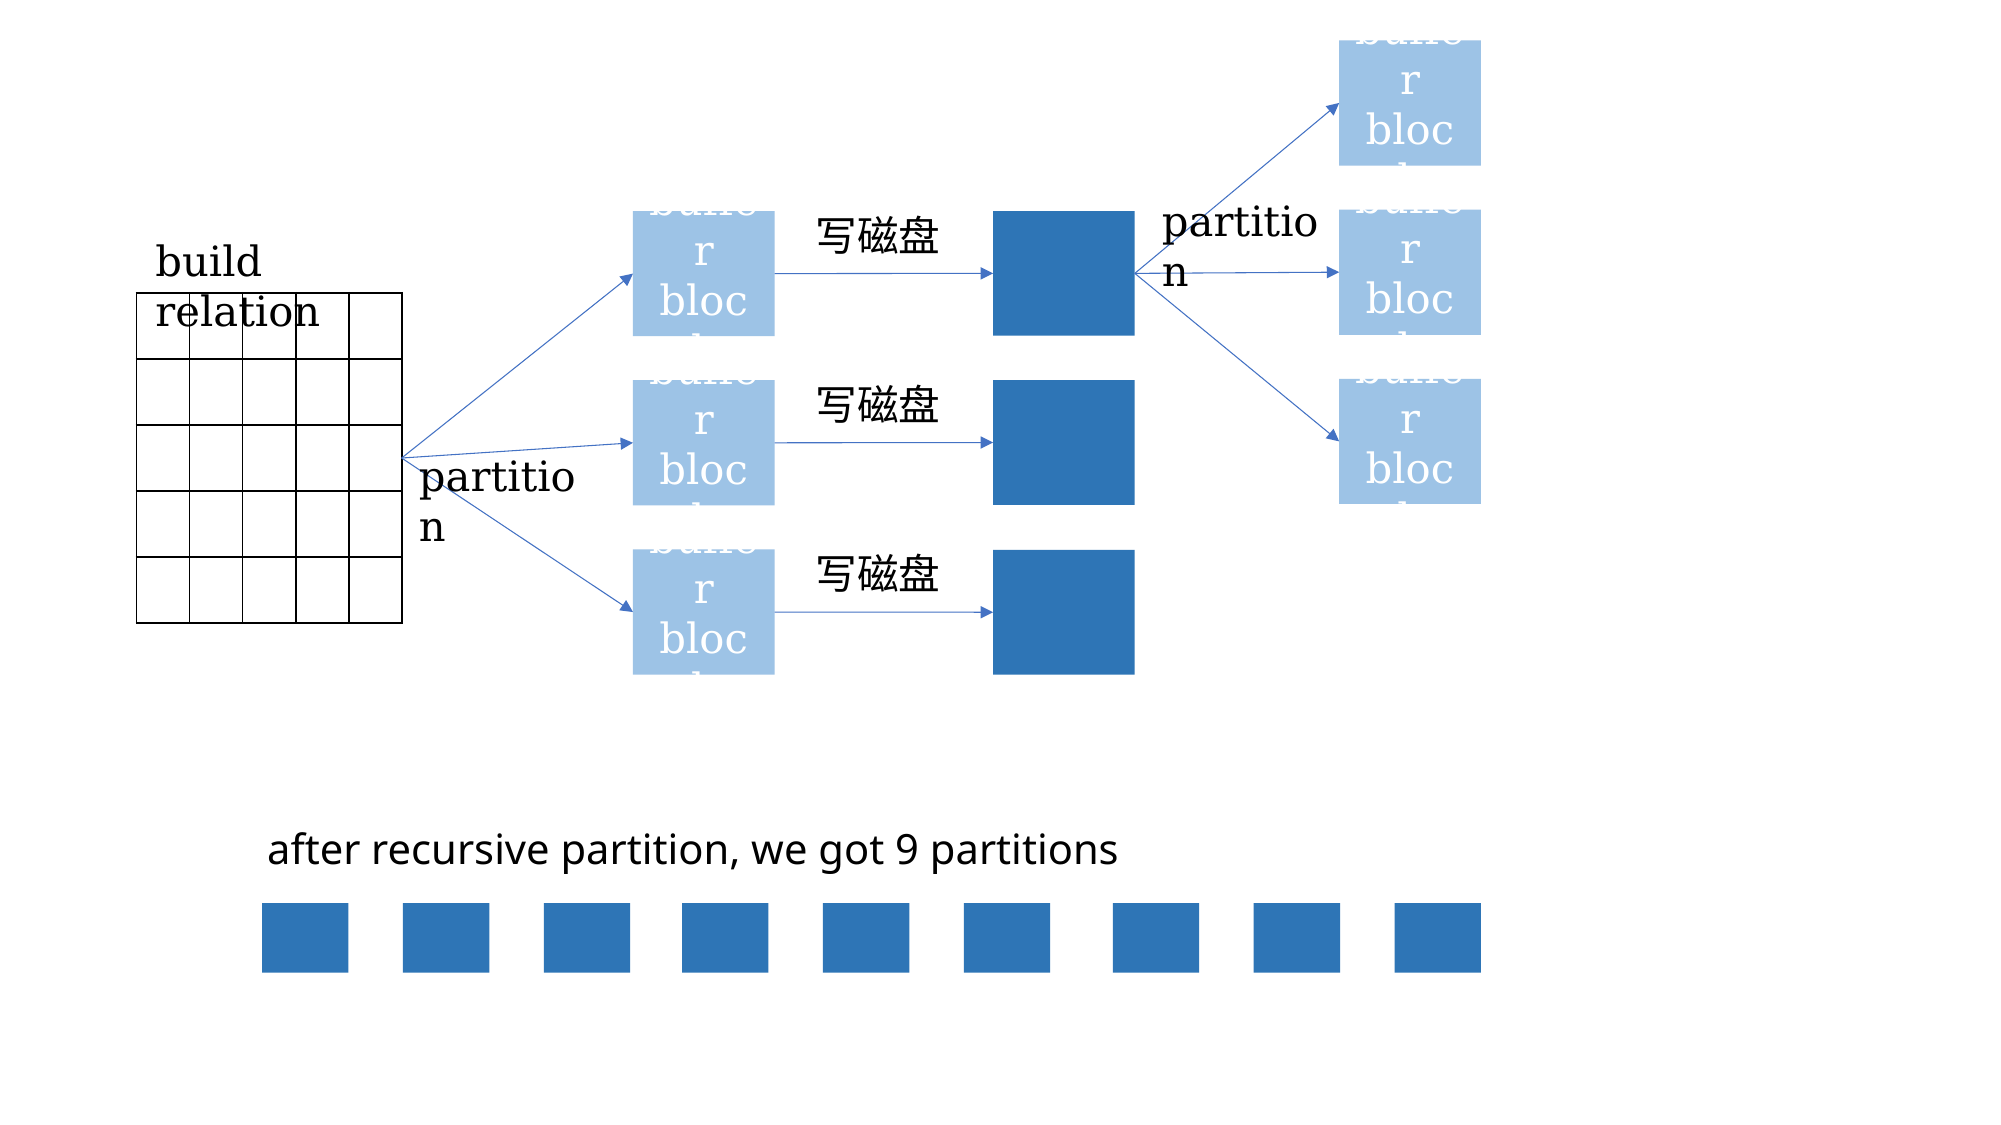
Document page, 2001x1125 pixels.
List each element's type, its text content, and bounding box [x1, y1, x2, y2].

text_box 写磁盘 [800, 540, 966, 606]
text_box build relation [140, 227, 423, 342]
table_cell [243, 426, 295, 490]
text_box 写磁盘 [800, 202, 966, 268]
text_box buffer block [1340, 209, 1482, 336]
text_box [401, 273, 633, 442]
text_box buffer block [1338, 378, 1482, 505]
table_header [137, 294, 189, 358]
table_cell [190, 360, 242, 424]
table_cell [350, 360, 401, 424]
table_cell [243, 558, 295, 622]
text_box after recursive partition, we got 9 partitions [252, 815, 1199, 881]
table_cell [350, 492, 401, 556]
table_cell [243, 492, 295, 556]
text_box [1394, 902, 1482, 974]
text_box [963, 902, 1051, 974]
text_box [1253, 902, 1341, 974]
table_cell [137, 558, 189, 622]
table_cell [243, 360, 295, 424]
table_header [350, 342, 401, 358]
text_box [992, 379, 1136, 506]
table_cell [297, 426, 348, 490]
text_box buffer block [633, 379, 776, 506]
text_box [402, 902, 490, 974]
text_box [1134, 102, 1340, 273]
table_cell [297, 360, 348, 424]
text_box [992, 210, 1134, 337]
table_cell [350, 558, 401, 622]
text_box [681, 902, 769, 974]
table_header [243, 342, 295, 358]
text_box free space tuple tuple ... tuple [46, 18, 1691, 1023]
text_box [543, 902, 631, 974]
table_cell [190, 492, 242, 556]
table_header [190, 342, 242, 358]
table_cell [350, 426, 401, 490]
table_cell [297, 558, 348, 622]
text_box [261, 902, 349, 974]
table_header [297, 342, 348, 358]
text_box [401, 442, 633, 613]
text_box [992, 549, 1136, 676]
text_box [822, 902, 910, 974]
table_cell [137, 426, 189, 490]
text_box buffer block [632, 548, 776, 676]
table_cell [297, 492, 348, 556]
table_cell [190, 426, 242, 490]
table_cell [137, 492, 189, 556]
text_box [1112, 902, 1200, 974]
text_box buffer block [1338, 39, 1482, 167]
table_cell [190, 558, 242, 622]
text_box 写磁盘 [800, 371, 966, 437]
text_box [1134, 273, 1340, 442]
table_cell [137, 360, 189, 424]
text_box buffer block [632, 210, 776, 337]
